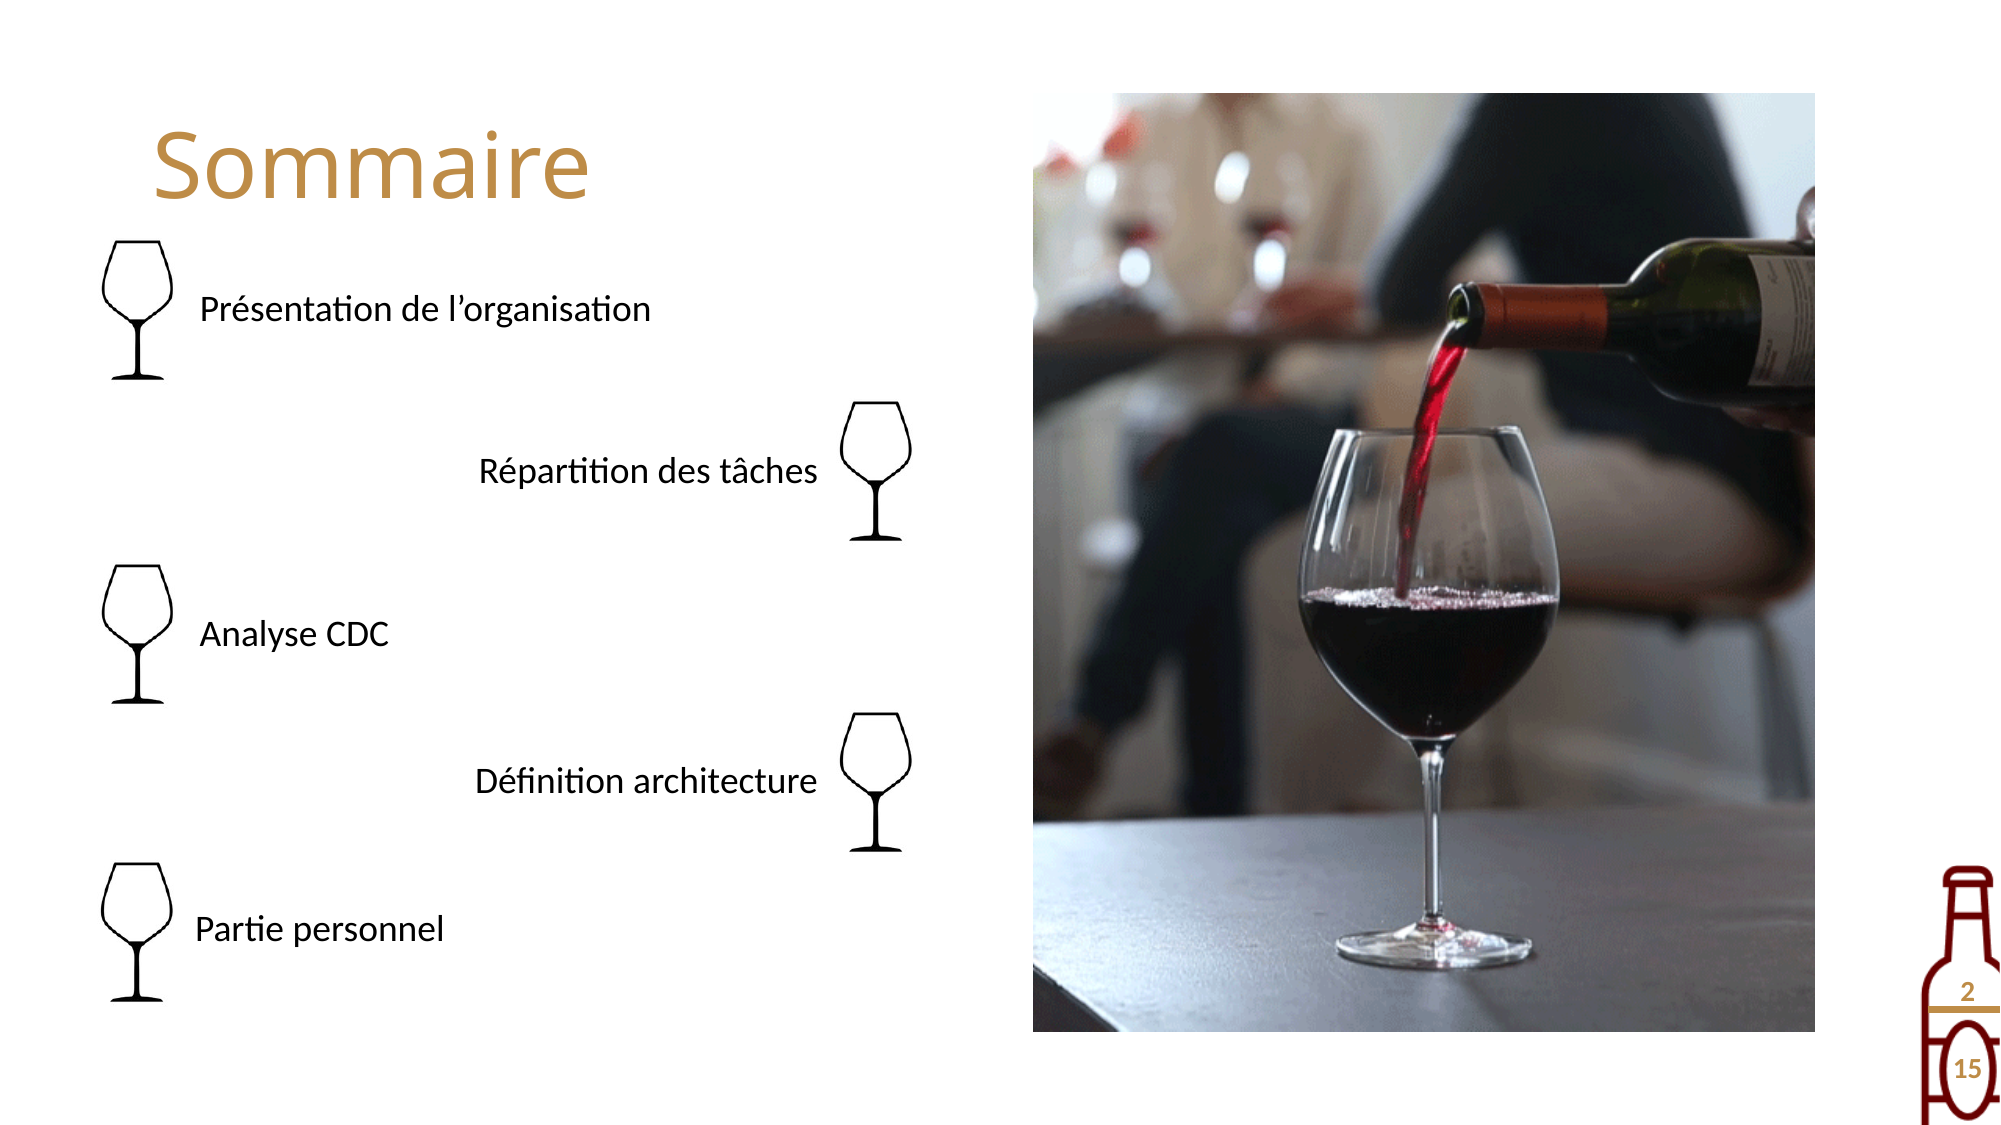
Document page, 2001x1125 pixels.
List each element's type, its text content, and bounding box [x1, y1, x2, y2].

picture [832, 386, 920, 551]
picture [1033, 93, 1815, 1032]
picture [1905, 865, 2000, 1125]
text_box Présentation de l’organisation [184, 276, 698, 337]
picture [832, 697, 920, 862]
title Sommaire [137, 59, 638, 278]
text_box Répartition des tâches [413, 438, 832, 498]
picture [93, 847, 181, 1012]
text_box Partie personnel [181, 896, 527, 957]
text_box Définition architecture [456, 749, 832, 809]
picture [94, 225, 181, 390]
text_box Analyse CDC [184, 601, 606, 662]
picture [94, 550, 181, 714]
